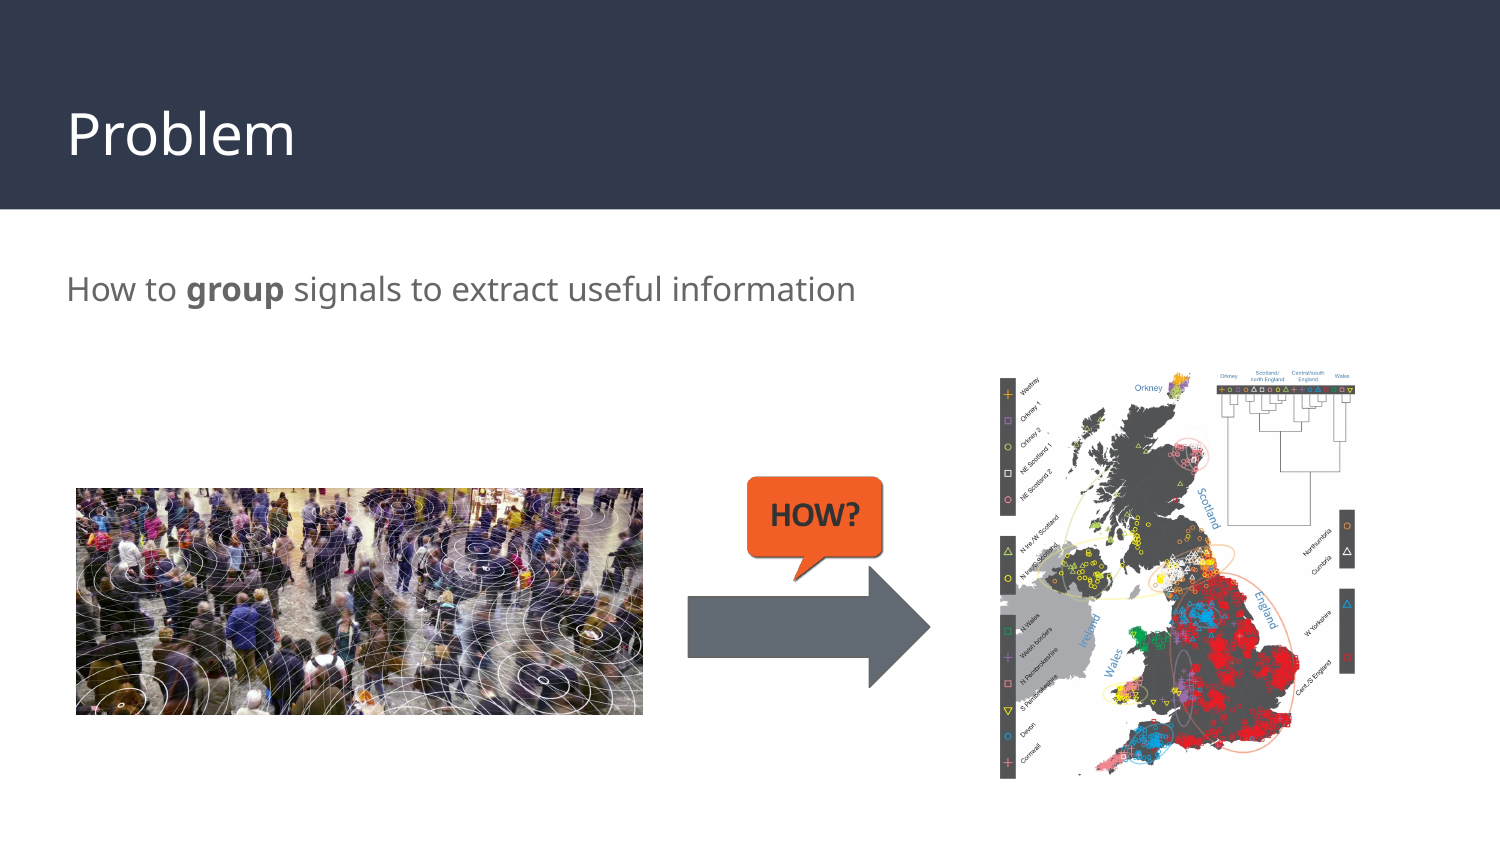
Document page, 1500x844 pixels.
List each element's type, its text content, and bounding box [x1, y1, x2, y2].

list How to group signals to extract useful information [51, 247, 1066, 752]
text_box [688, 596, 930, 688]
title Problem [51, 82, 1449, 185]
picture [75, 487, 643, 715]
picture [1000, 369, 1355, 784]
picture [702, 465, 916, 598]
